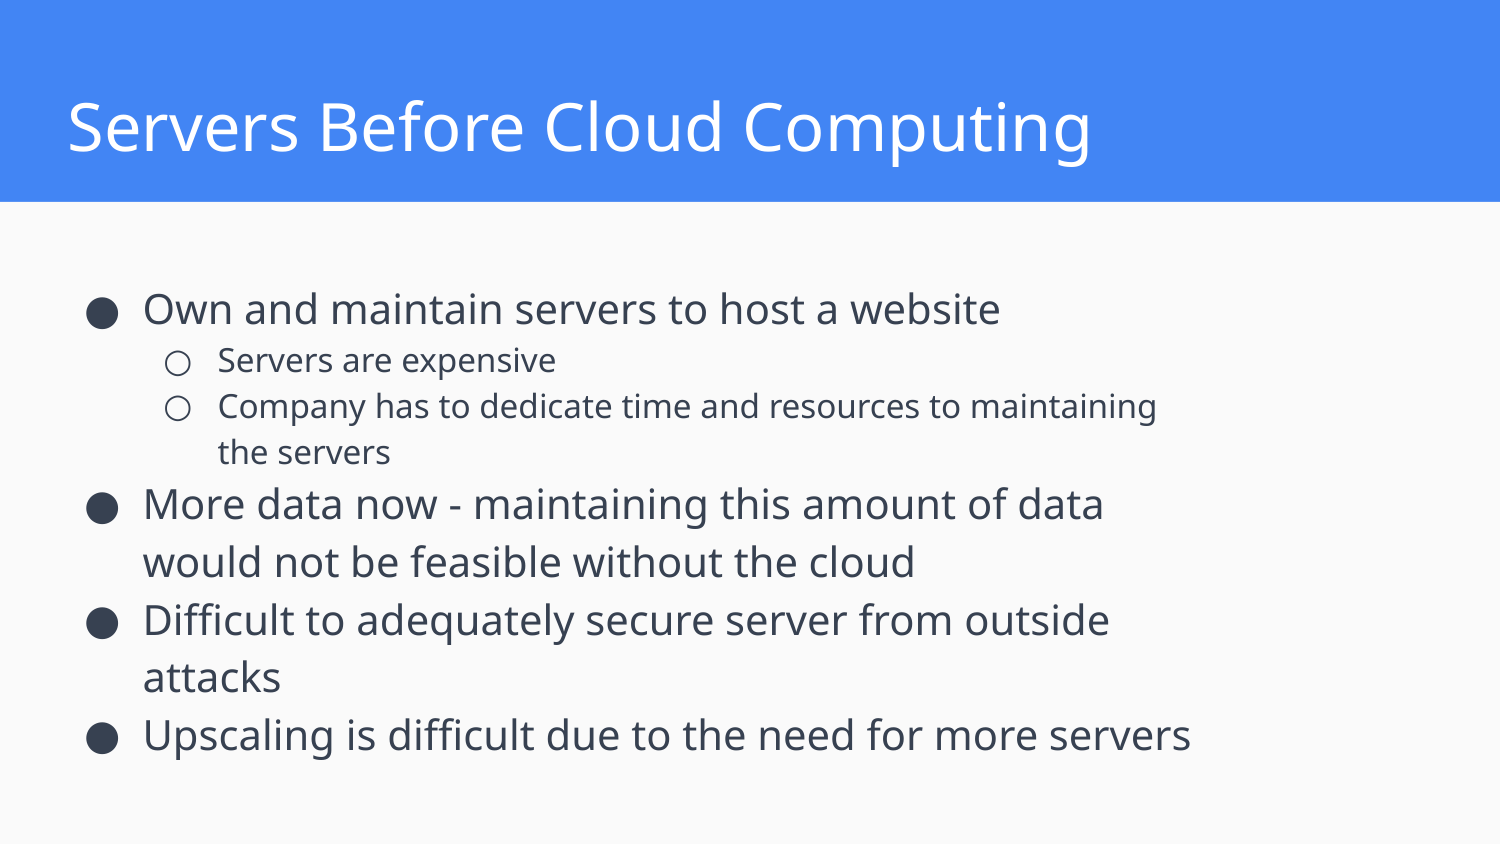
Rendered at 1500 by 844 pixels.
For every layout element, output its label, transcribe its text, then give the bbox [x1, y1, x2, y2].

list Own and maintain servers to host a website Servers are expensive Company has to dedicate time and resources to maintaining the servers More data now - maintaining this amount of data would not be feasible without the cloud Difficult to adequately secure server from outside attacks Upscaling is difficult due to the need for more servers [52, 260, 1231, 760]
title Servers Before Cloud Computing [52, 53, 1402, 180]
